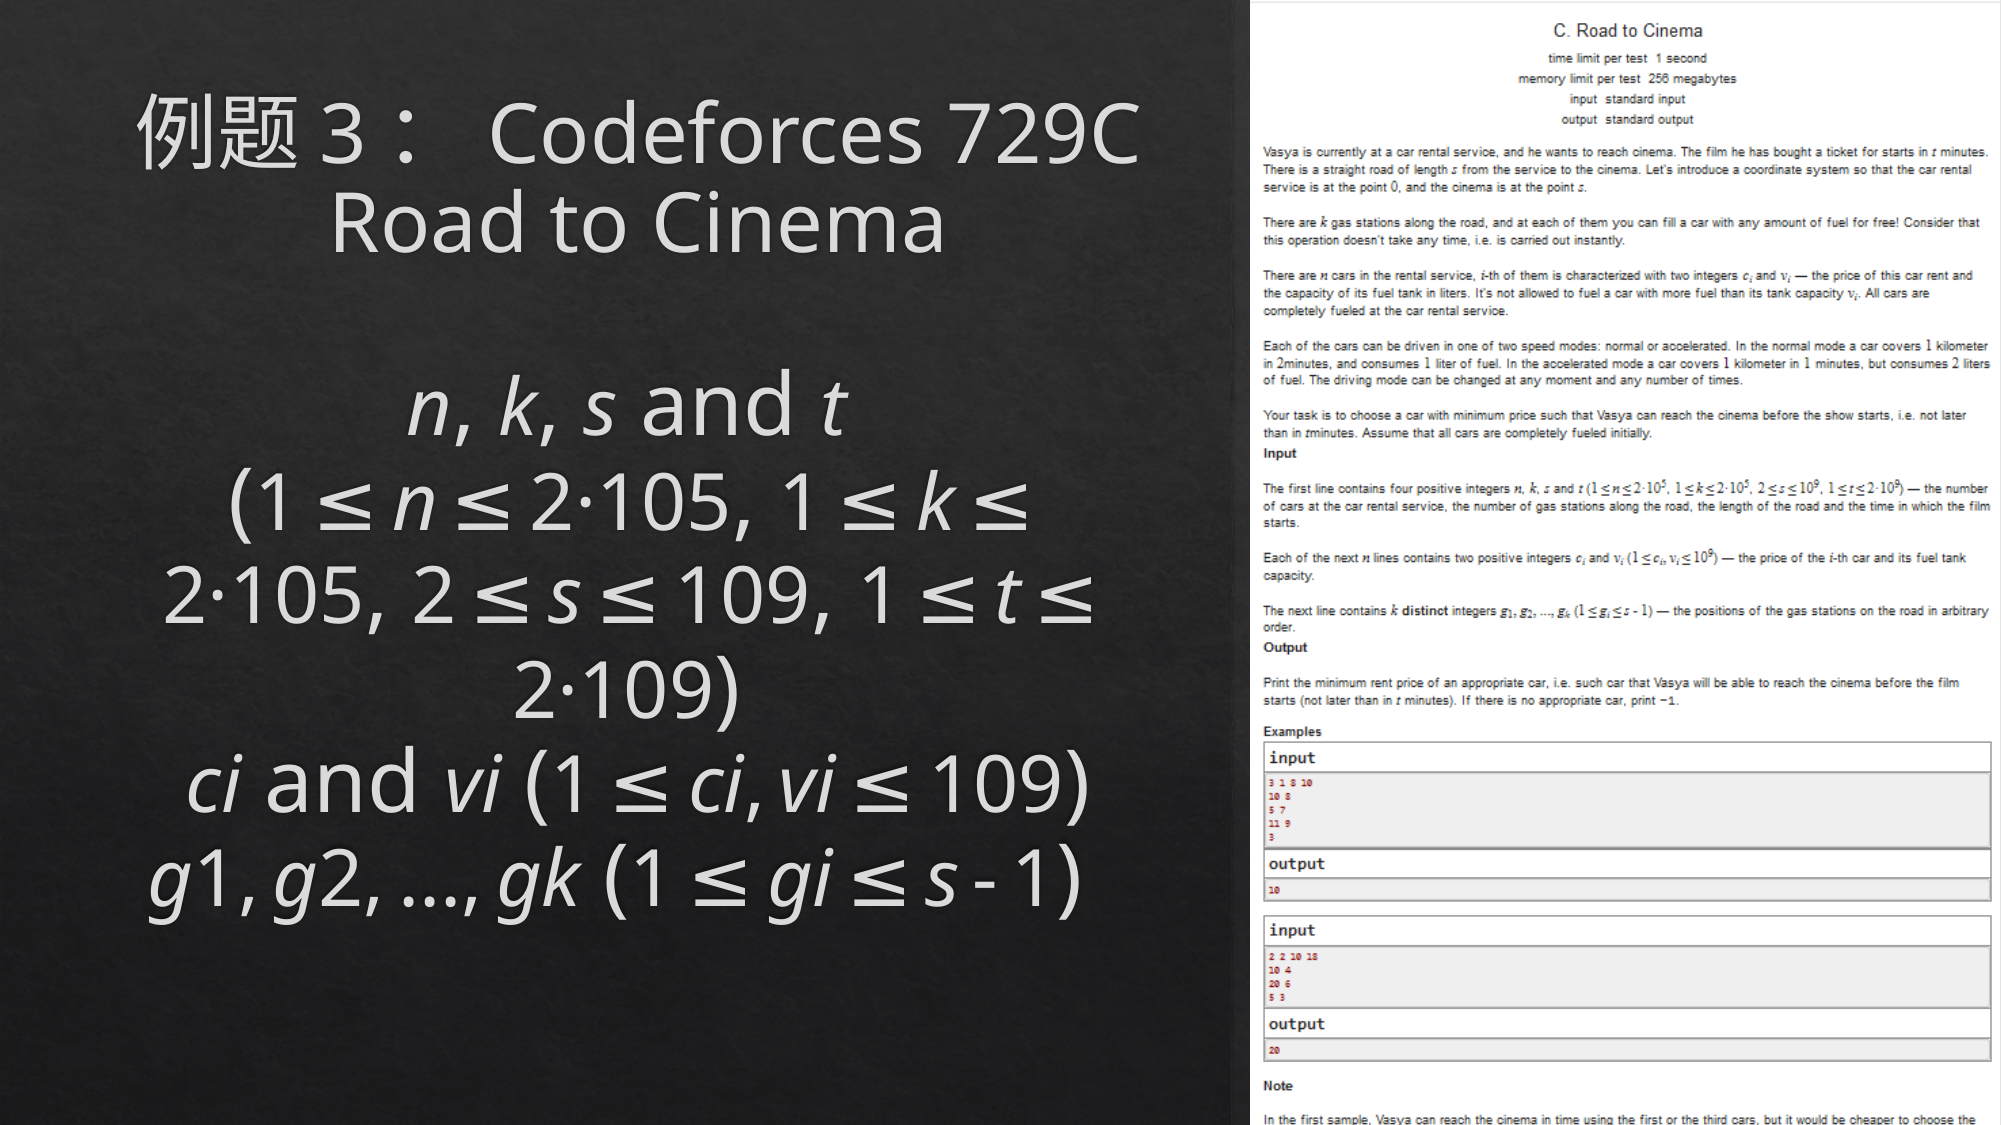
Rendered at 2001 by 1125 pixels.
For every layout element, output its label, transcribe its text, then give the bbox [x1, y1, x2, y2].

title 例题3：Codeforces 729C Road to Cinema n, k, s and t (1 ≤ n ≤ 2·105, 1 ≤ k ≤ 2·105, 2 ≤ s ≤ 109, 1 ≤ t ≤ 2·109) ci and vi (1 ≤ ci, vi ≤ 109) g1, g2, ..., gk (1 ≤ gi ≤ s - 1) [105, 81, 1171, 933]
picture [1230, 0, 2000, 1125]
